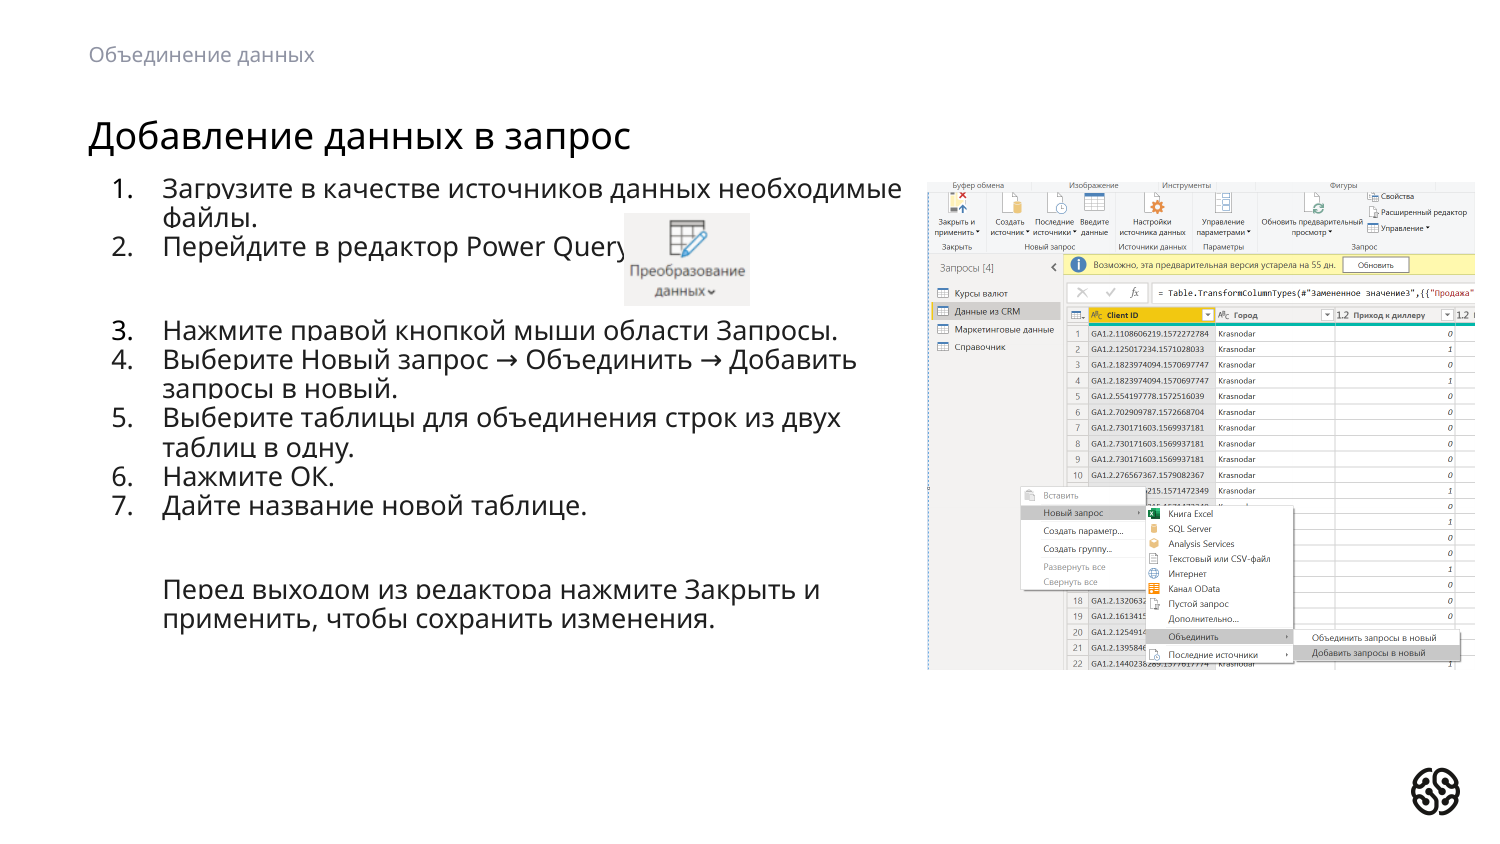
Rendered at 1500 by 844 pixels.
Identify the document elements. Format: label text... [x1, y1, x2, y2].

picture [927, 182, 1476, 671]
subtitle Объединение данных [88, 24, 1412, 84]
title Добавление данных в запрос [88, 118, 1412, 260]
subtitle Загрузите в качестве источников данных необходимые файлы. Перейдите в редактор Power Query. Нажмите правой кнопкой мыши области Запросы. Выберите Новый запрос → Объединить → Добавить запросы в новый. Выберите таблицы для объединения строк из двух таблиц в одну. Нажмите ОК. Дайте название новой таблице. Перед выходом из редактора нажмите Закрыть и применить, чтобы сохранить изменения. [87, 174, 903, 776]
picture [1411, 767, 1460, 816]
picture [624, 212, 751, 306]
